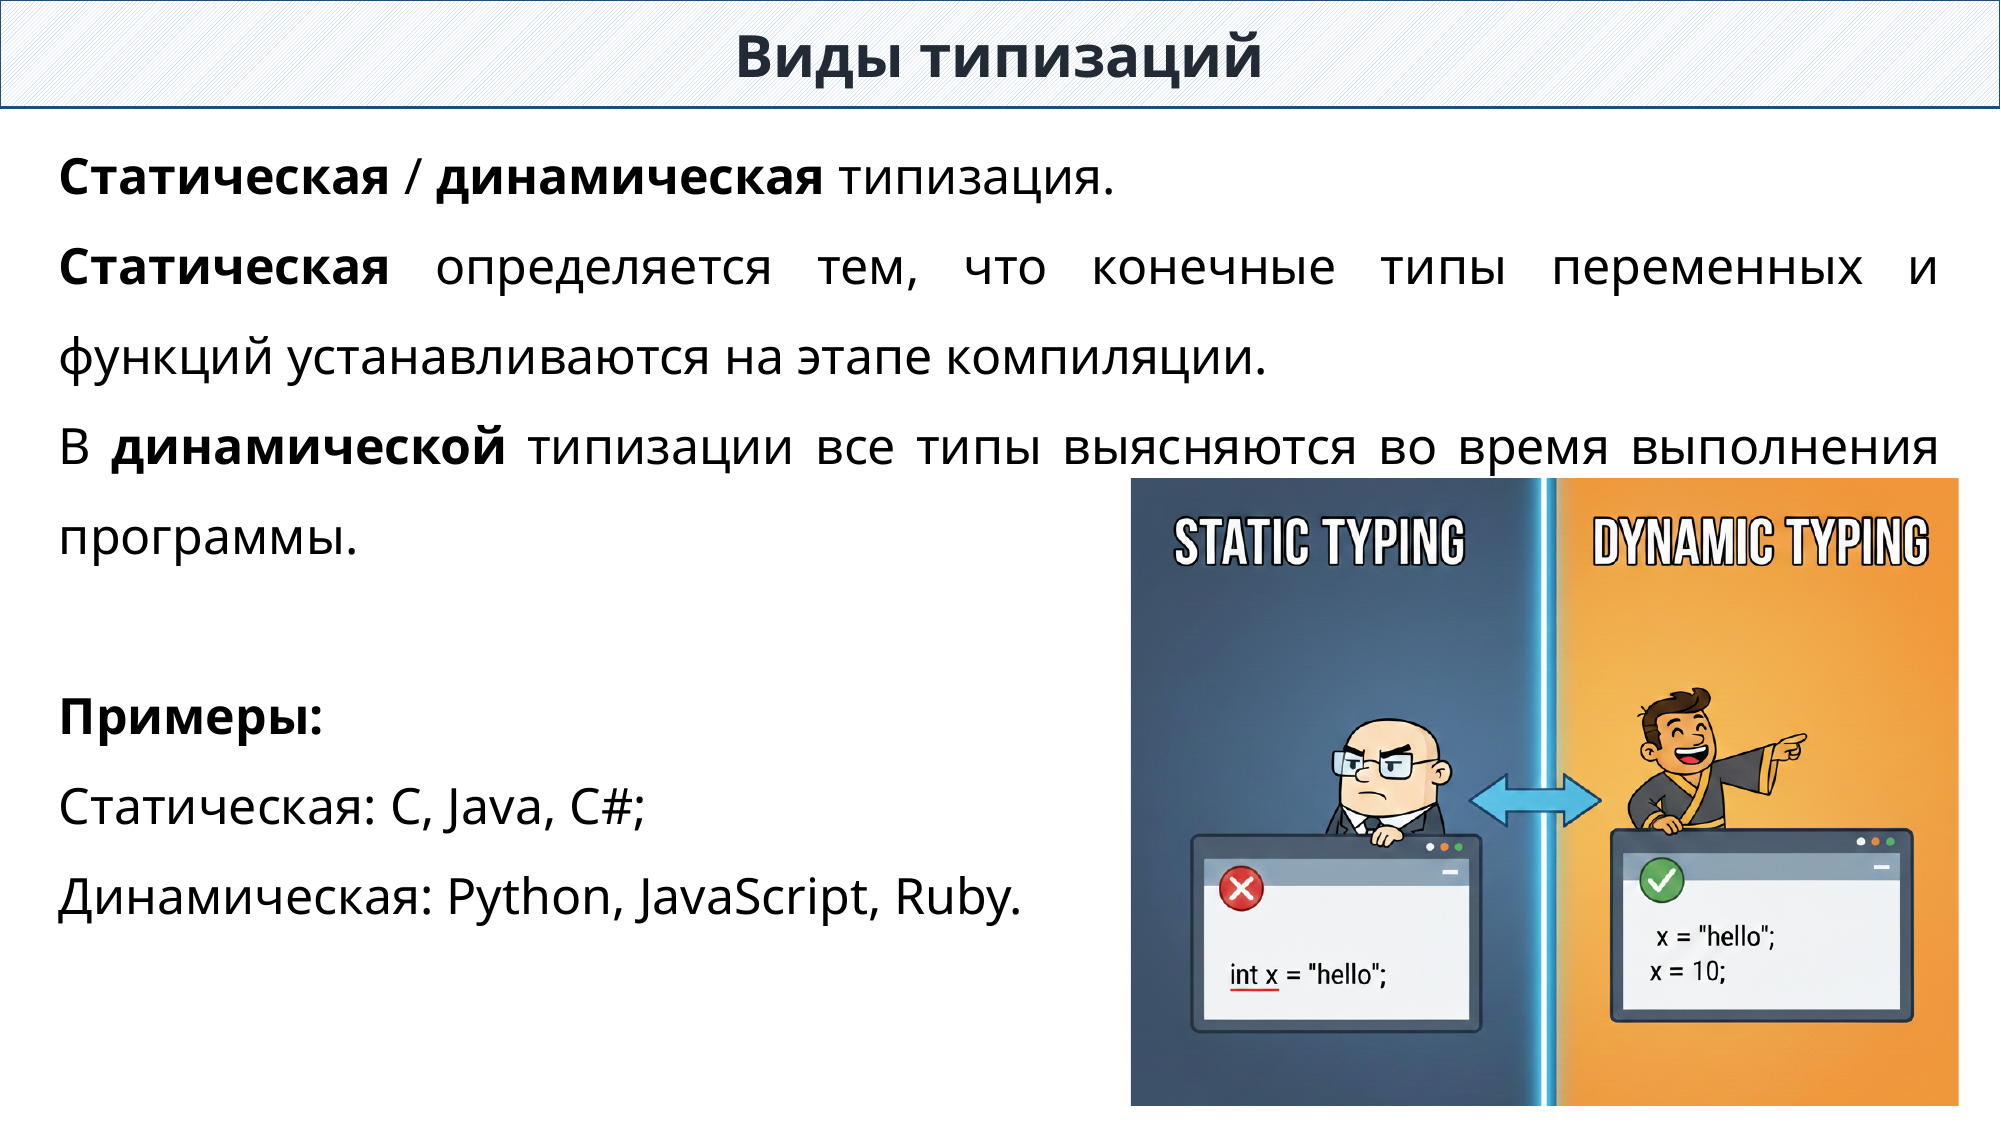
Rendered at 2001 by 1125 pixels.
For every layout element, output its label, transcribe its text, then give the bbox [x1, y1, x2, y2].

text_box Виды типизаций [0, 0, 2000, 108]
picture [1130, 478, 1959, 1106]
text_box Статическая / динамическая типизация. Статическая определяется тем, что конечные типы переменных и функций устанавливаются на этапе компиляции. В динамической типизации все типы выясняются во время выполнения программы. Примеры: Статическая: C, Java, C#; Динамическая: Python, JavaScript, Ruby. [0, 108, 2000, 933]
